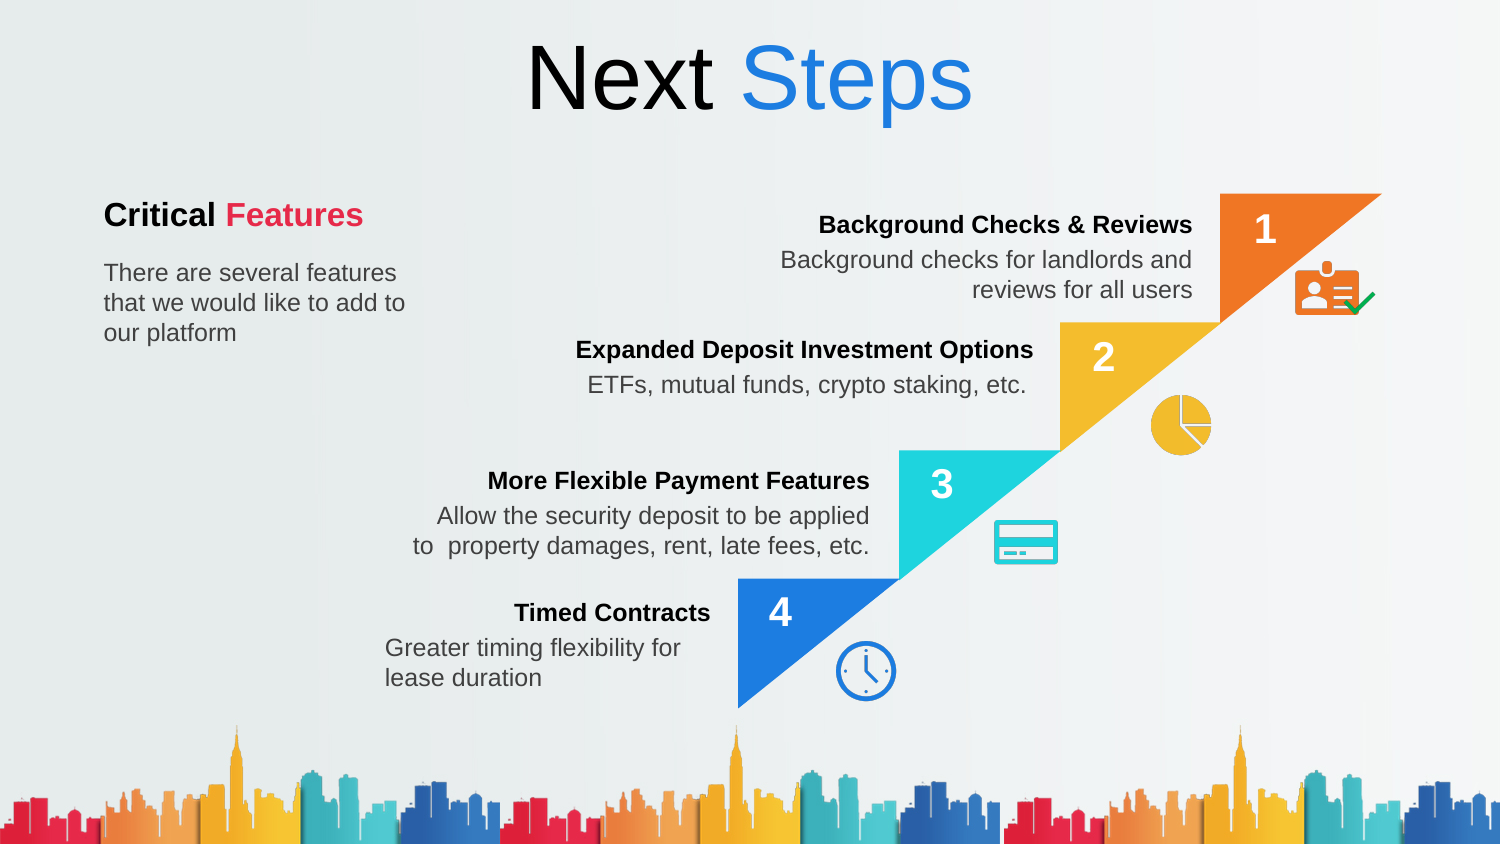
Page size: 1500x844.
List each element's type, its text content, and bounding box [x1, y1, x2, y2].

picture [0, 146, 1500, 844]
text_box 2 [1065, 329, 1143, 380]
text_box Critical Features [88, 185, 455, 241]
text_box [738, 578, 901, 709]
text_box There are several features that we would like to add to our platform [88, 248, 455, 354]
text_box 1 [1227, 201, 1305, 252]
text_box [1220, 193, 1383, 322]
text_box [1288, 250, 1376, 326]
text_box [899, 450, 1062, 581]
title Next Steps [0, 0, 1500, 146]
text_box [537, 326, 1051, 407]
text_box 3 [903, 456, 981, 508]
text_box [395, 456, 887, 568]
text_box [741, 201, 1209, 313]
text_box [289, 588, 727, 700]
text_box [1060, 322, 1223, 453]
text_box 4 [741, 584, 820, 635]
